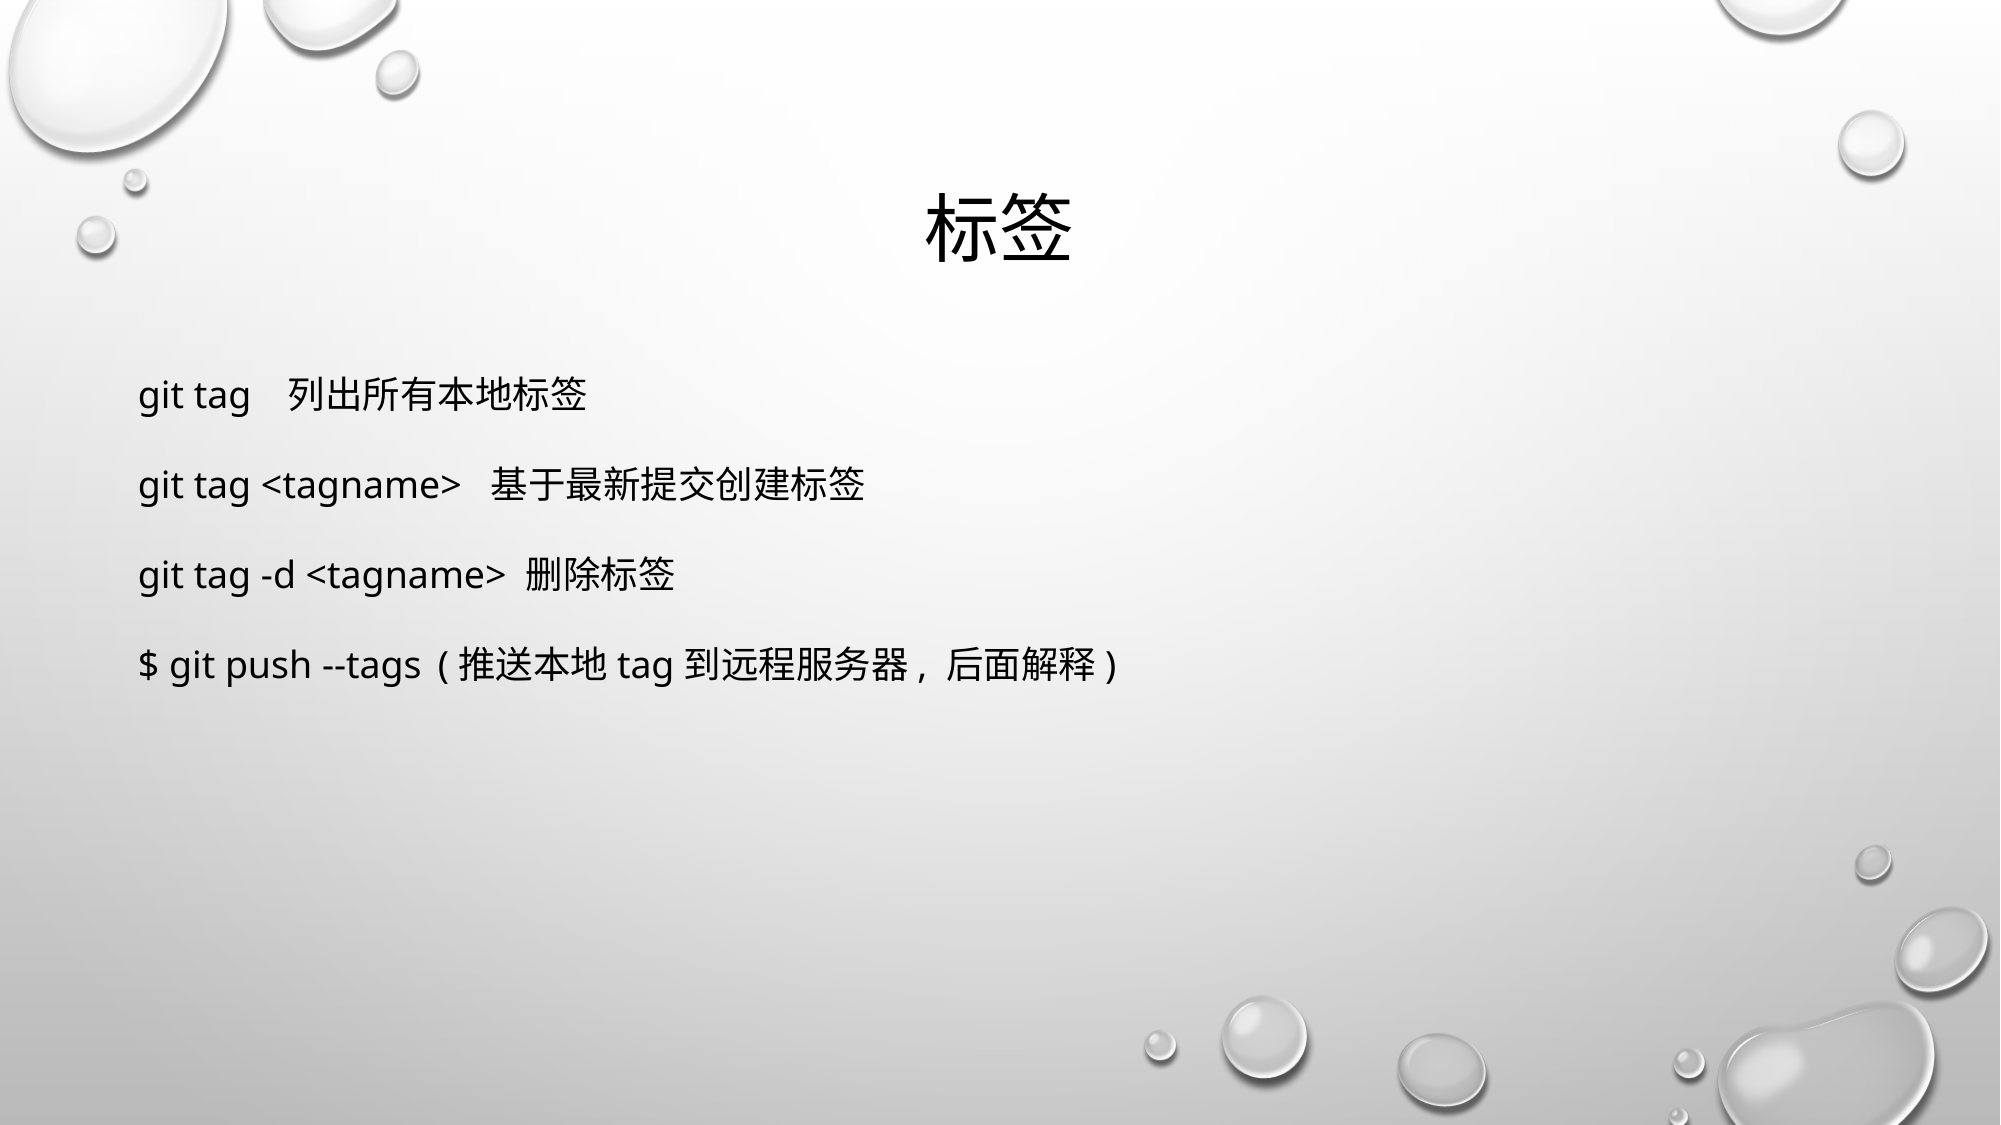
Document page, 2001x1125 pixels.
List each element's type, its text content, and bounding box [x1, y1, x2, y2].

title 标签 [149, 101, 1851, 364]
picture [0, 0, 2000, 1125]
text_box git tag 列出所有本地标签 git tag <tagname> 基于最新提交创建标签 git tag -d <tagname> 删除标签 $ git push --tags (推送本地tag到远程服务器, 后面解释) [123, 363, 1132, 738]
